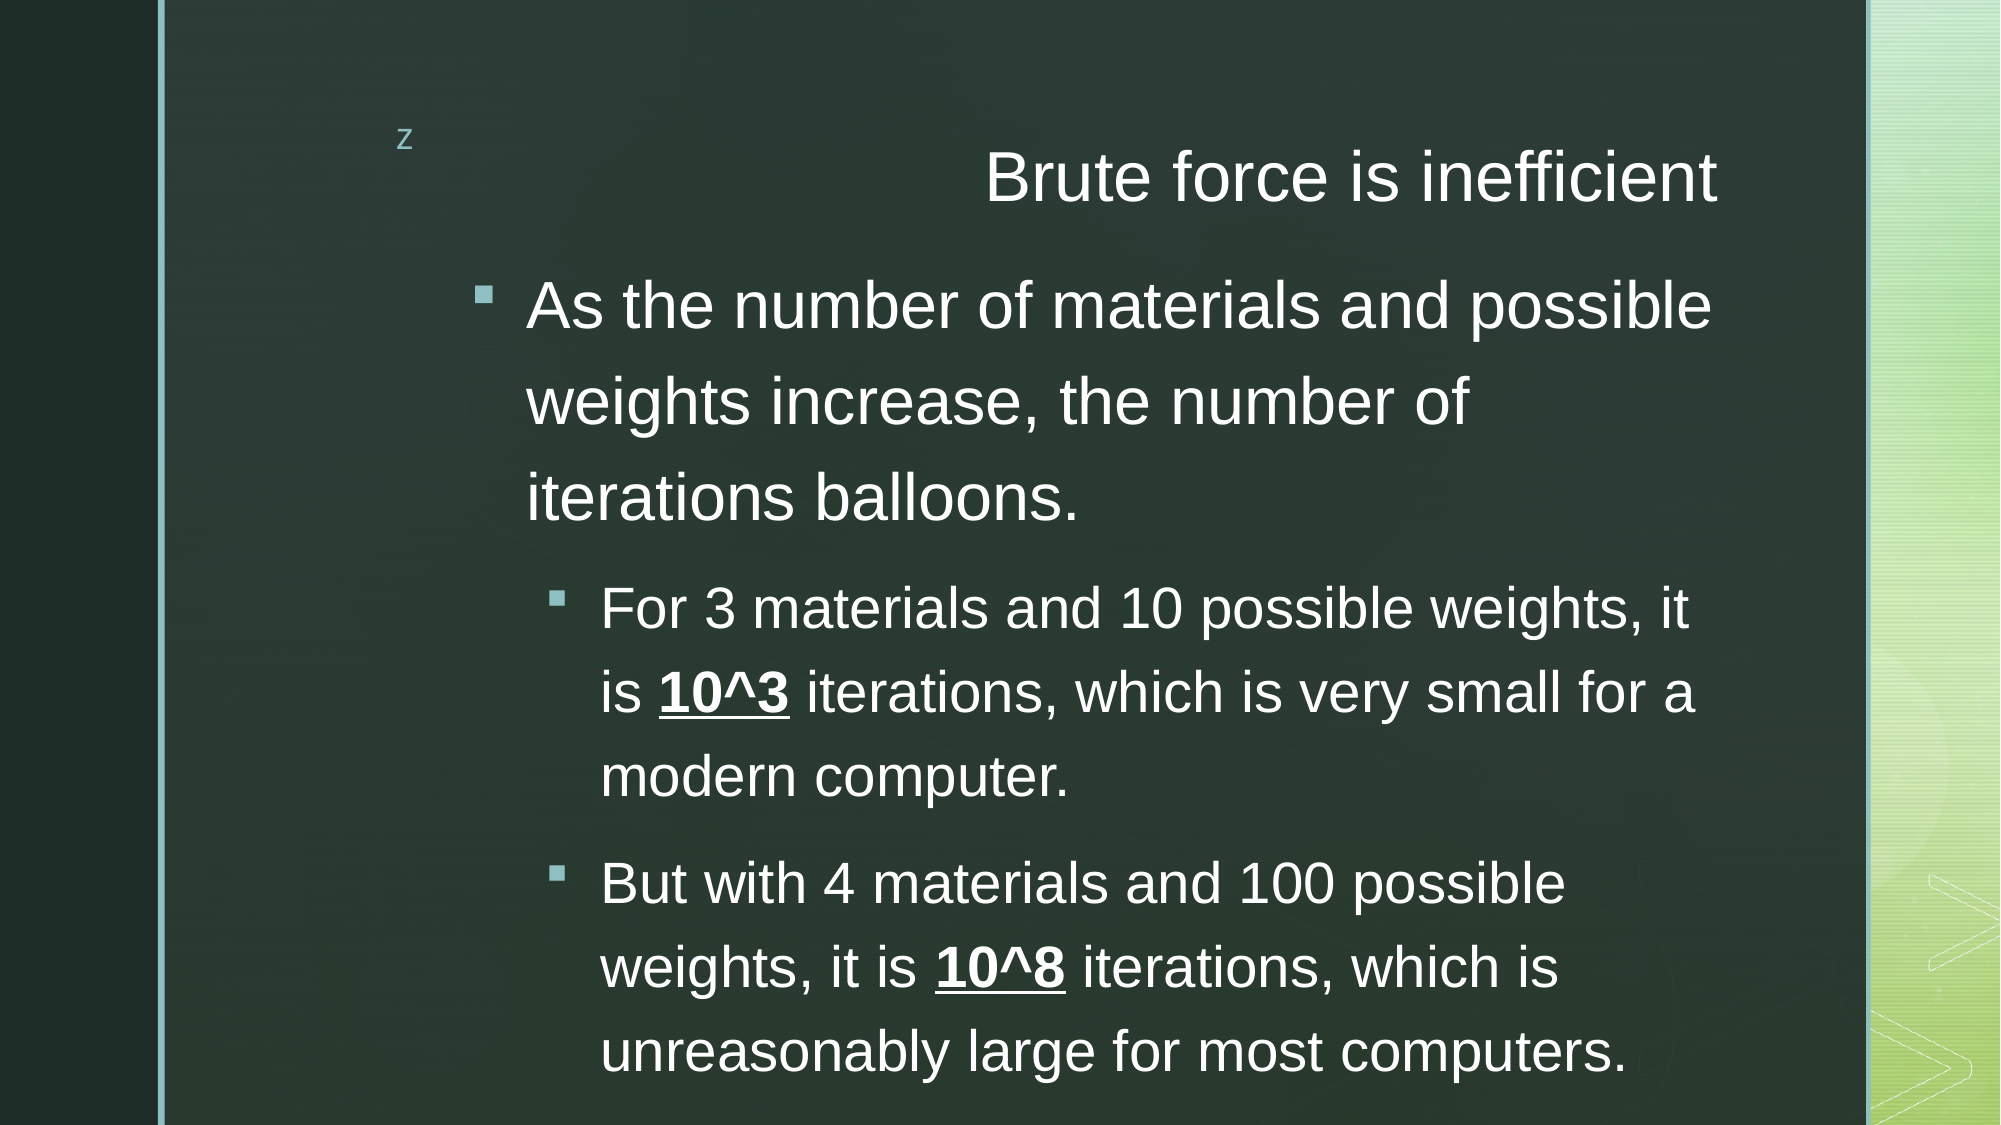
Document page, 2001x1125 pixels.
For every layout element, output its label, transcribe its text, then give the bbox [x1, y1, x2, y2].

title Brute force is inefficient [428, 132, 1734, 310]
list As the number of materials and possible weights increase, the number of iterations balloons. For 3 materials and 10 possible weights, it is 10^3 iterations, which is very small for a modern computer. But with 4 materials and 100 possible weights, it is 10^8 iterations, which is unreasonably large for most computers. [454, 336, 1734, 993]
picture [1871, 0, 2001, 1125]
